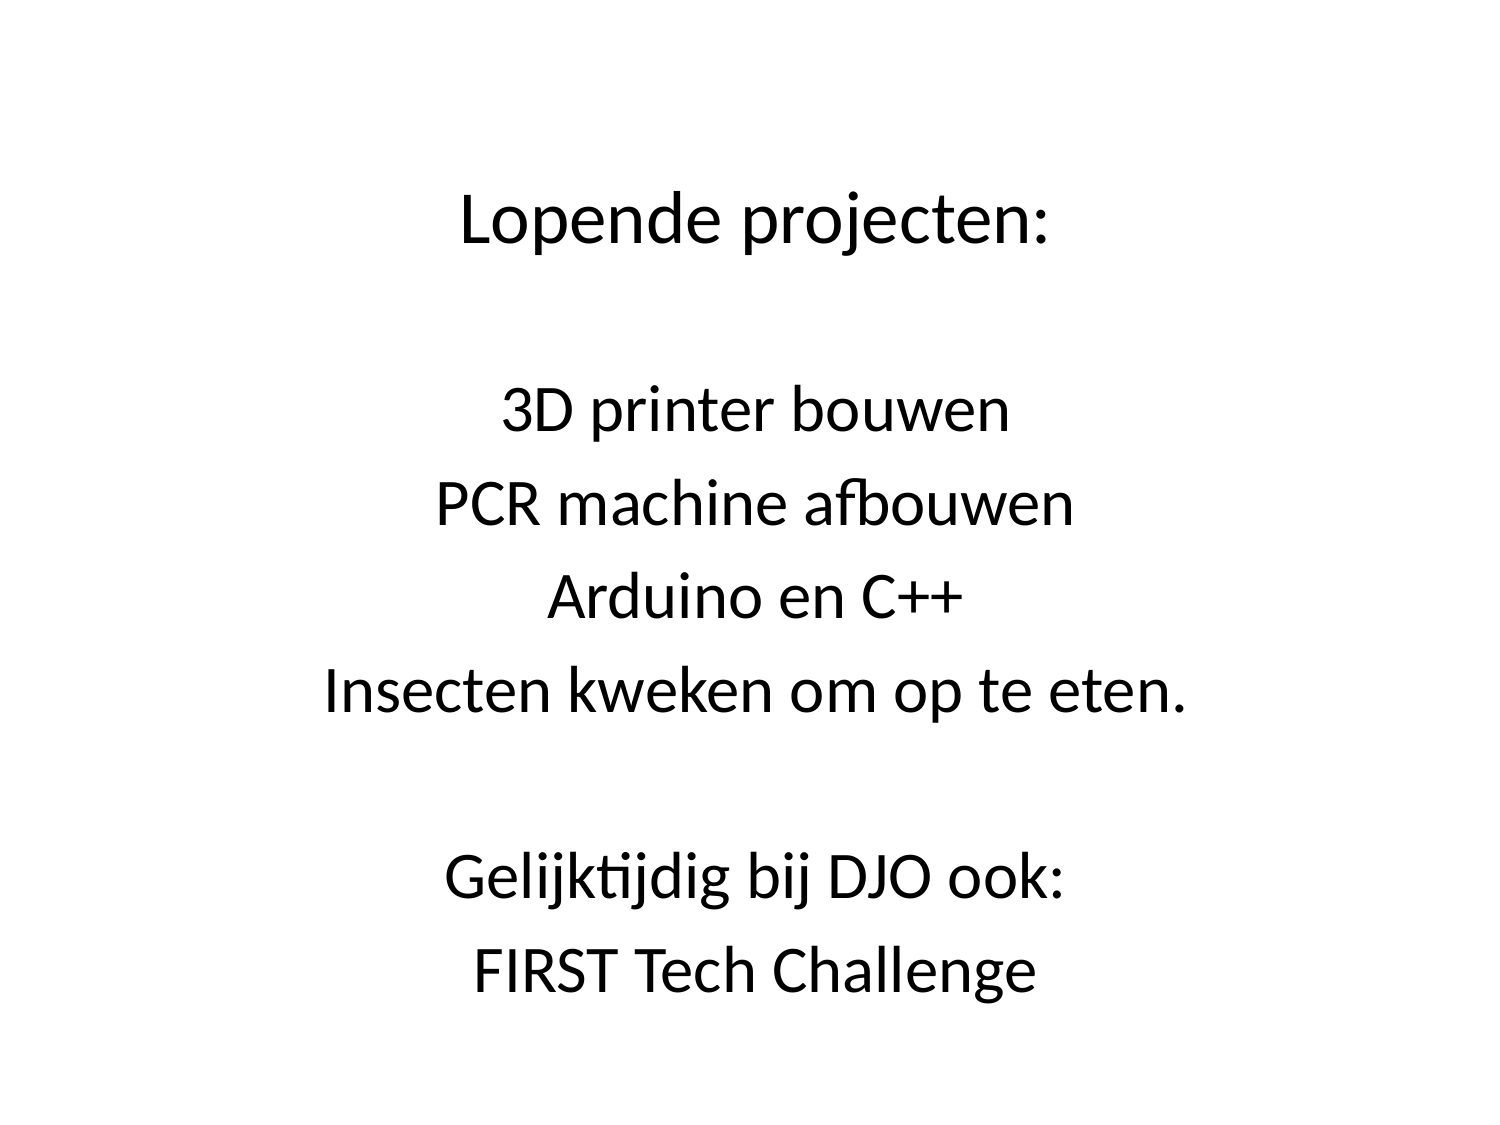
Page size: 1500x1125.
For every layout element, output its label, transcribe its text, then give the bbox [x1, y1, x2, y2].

subtitle Lopende projecten: 3D printer bouwen PCR machine afbouwen Arduino en C++ Insecten kweken om op te eten. Gelijktijdig bij DJO ook: FIRST Tech Challenge [123, 160, 1388, 1035]
